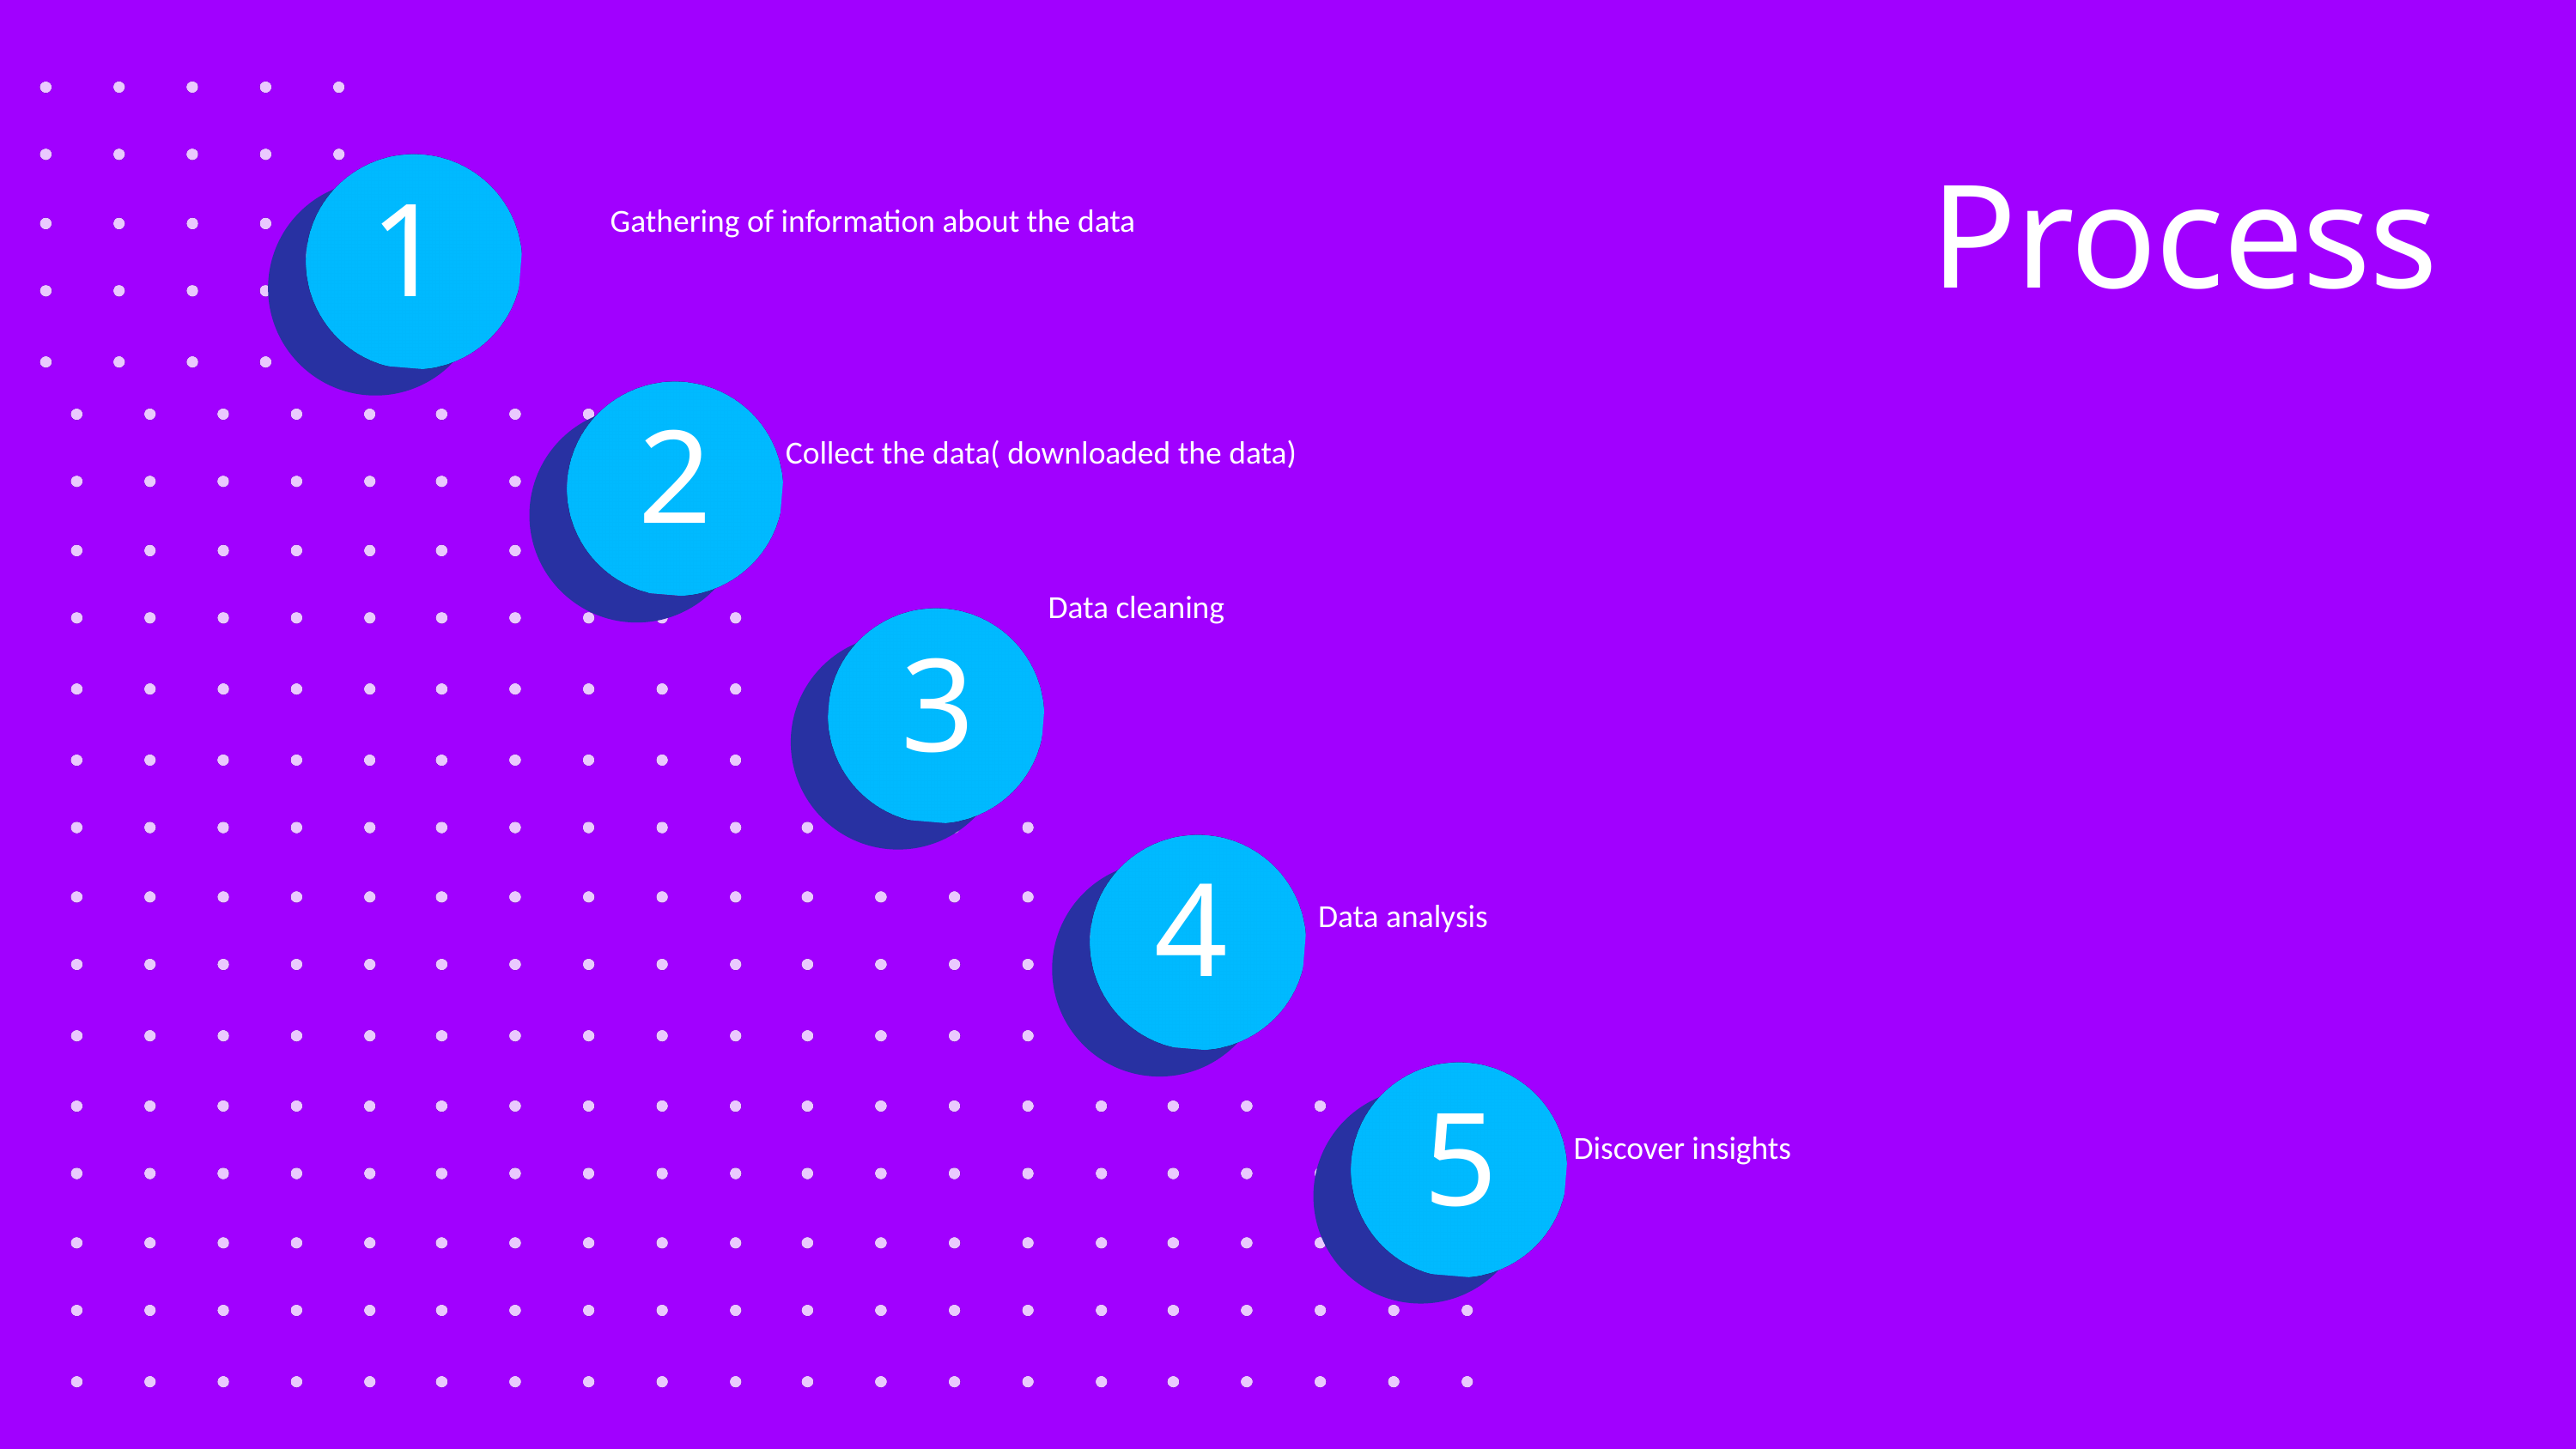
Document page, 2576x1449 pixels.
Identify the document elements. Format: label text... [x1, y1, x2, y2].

text_box Process [1502, 144, 2439, 317]
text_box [529, 371, 792, 623]
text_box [31, 76, 1478, 1392]
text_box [267, 144, 530, 396]
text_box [1052, 825, 1314, 1077]
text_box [790, 598, 1053, 850]
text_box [1313, 1052, 1576, 1304]
text_box Gathering of information about the data Collect the data( downloaded the data) Data cleaning Data analysis Discover insights [590, 193, 1889, 1404]
